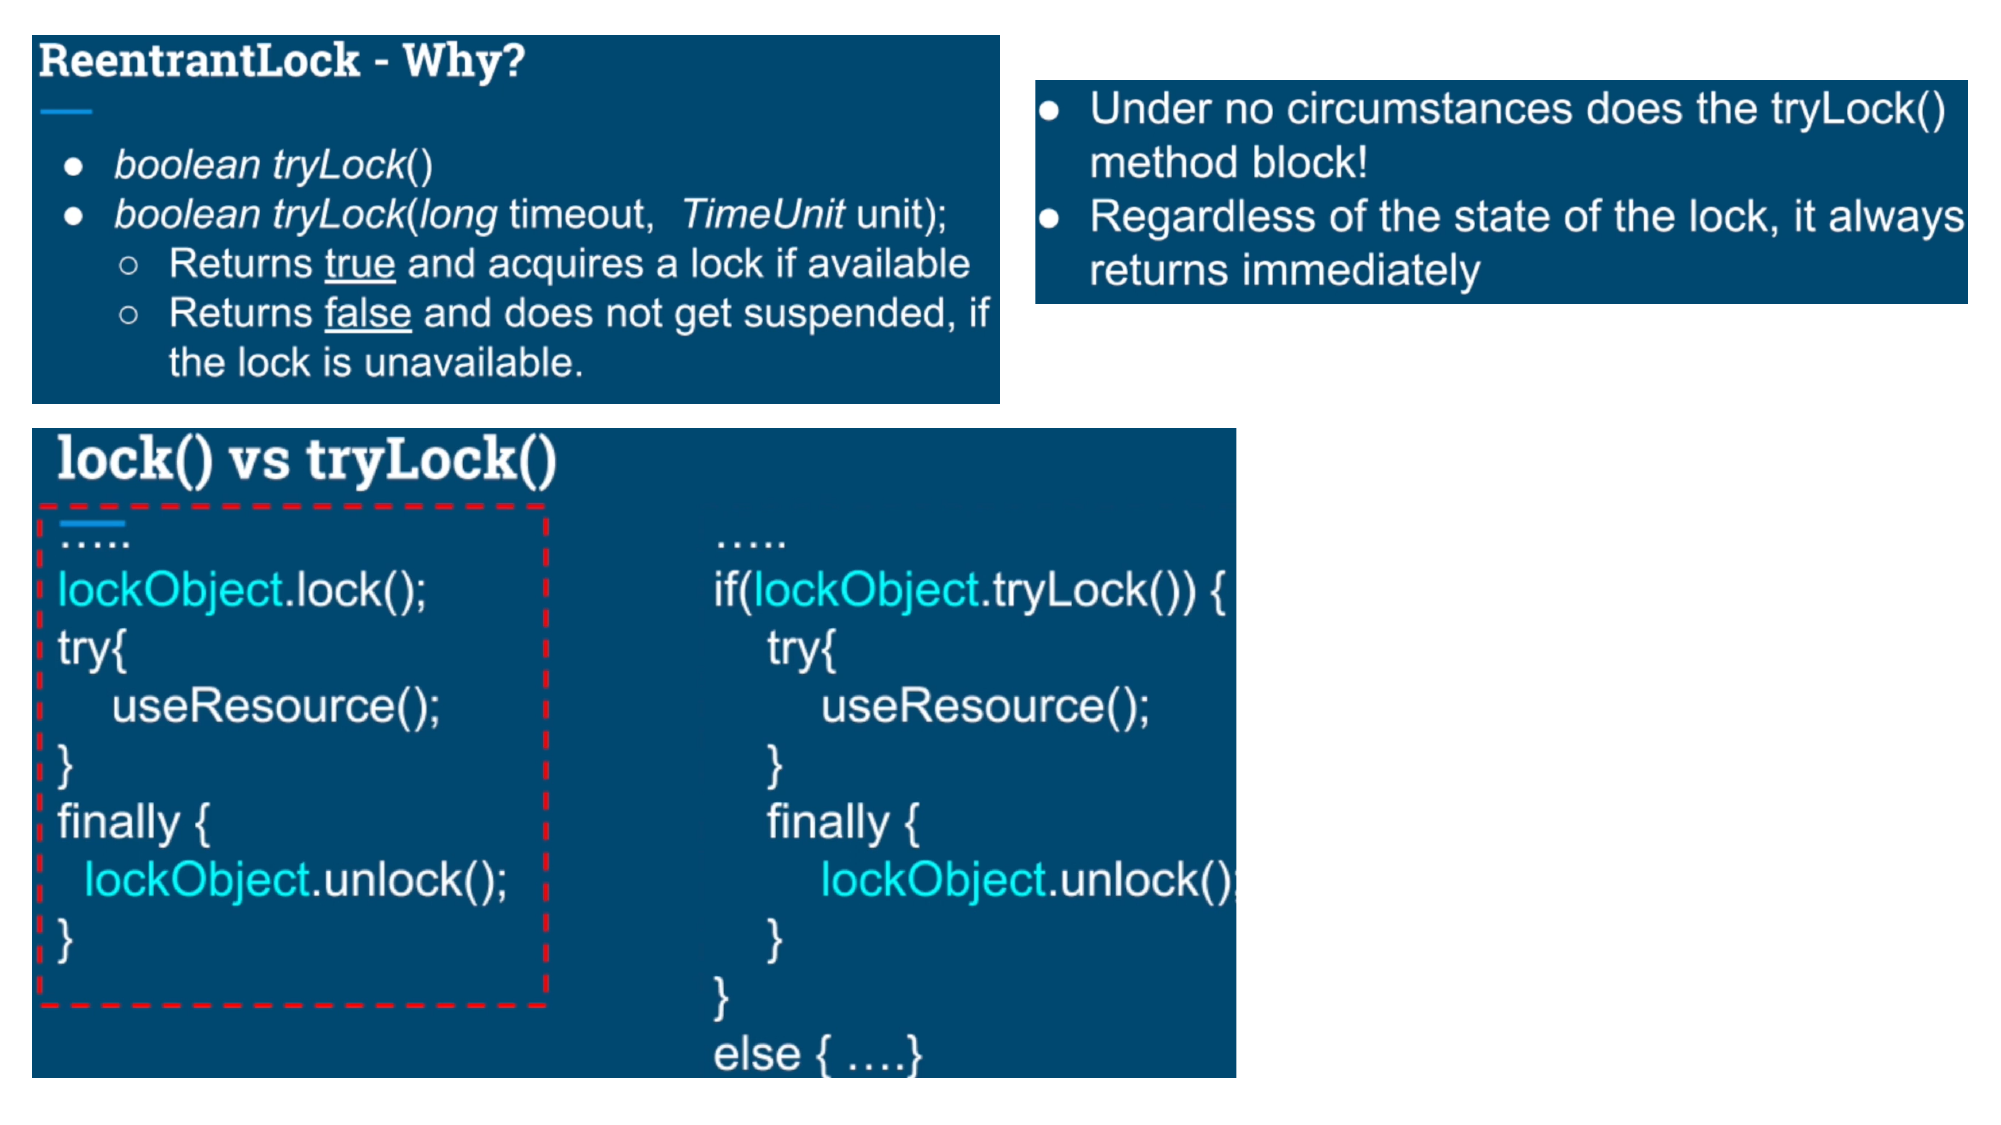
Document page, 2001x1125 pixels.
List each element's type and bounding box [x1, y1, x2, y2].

picture [32, 35, 1000, 404]
picture [32, 428, 1237, 1078]
picture [1035, 79, 1968, 304]
